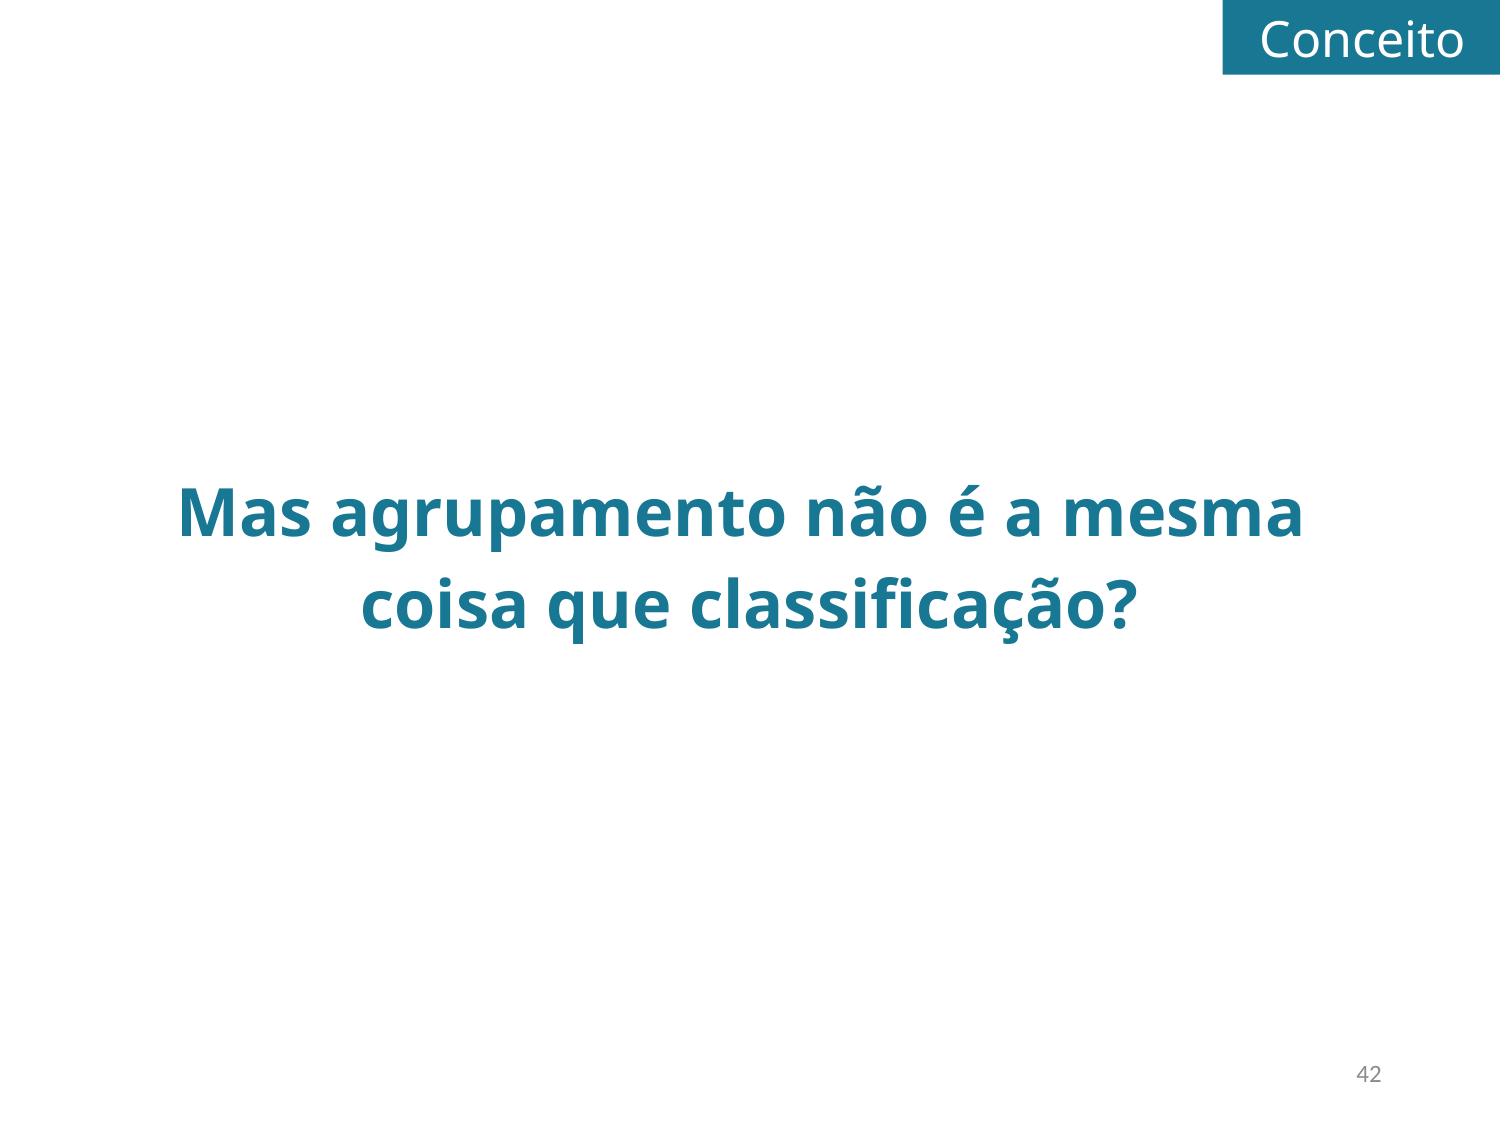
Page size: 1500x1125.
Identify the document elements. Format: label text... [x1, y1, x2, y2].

slide_number 42 [1059, 1042, 1397, 1103]
text_box Conceito [1222, 0, 1500, 75]
list Mas agrupamento não é a mesma coisa que classificação? [103, 470, 1397, 658]
